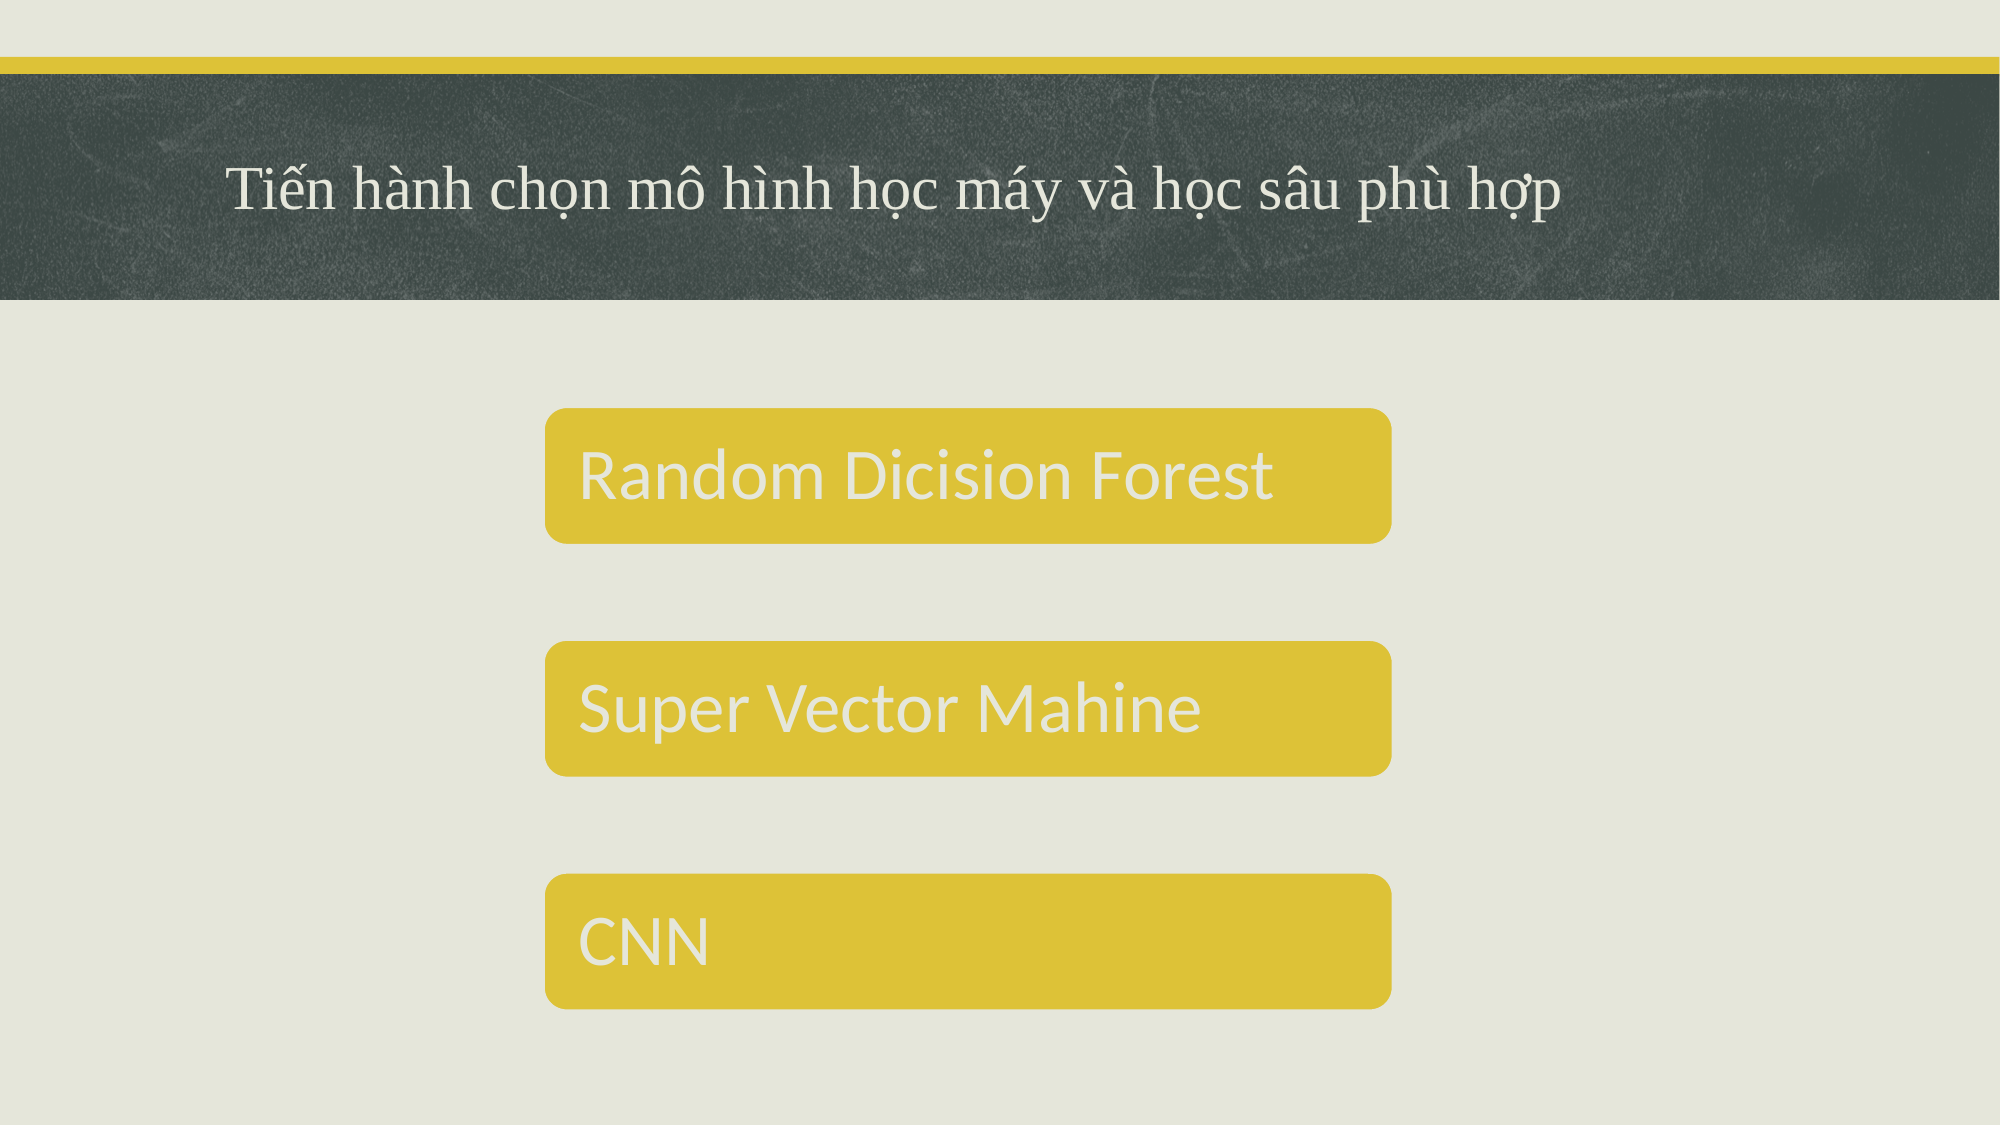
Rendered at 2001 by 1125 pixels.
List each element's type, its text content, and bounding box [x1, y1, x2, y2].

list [543, 404, 1393, 1014]
picture [0, 74, 2000, 300]
title Tiến hành chọn mô hình học máy và học sâu phù hợp [210, 76, 1790, 300]
